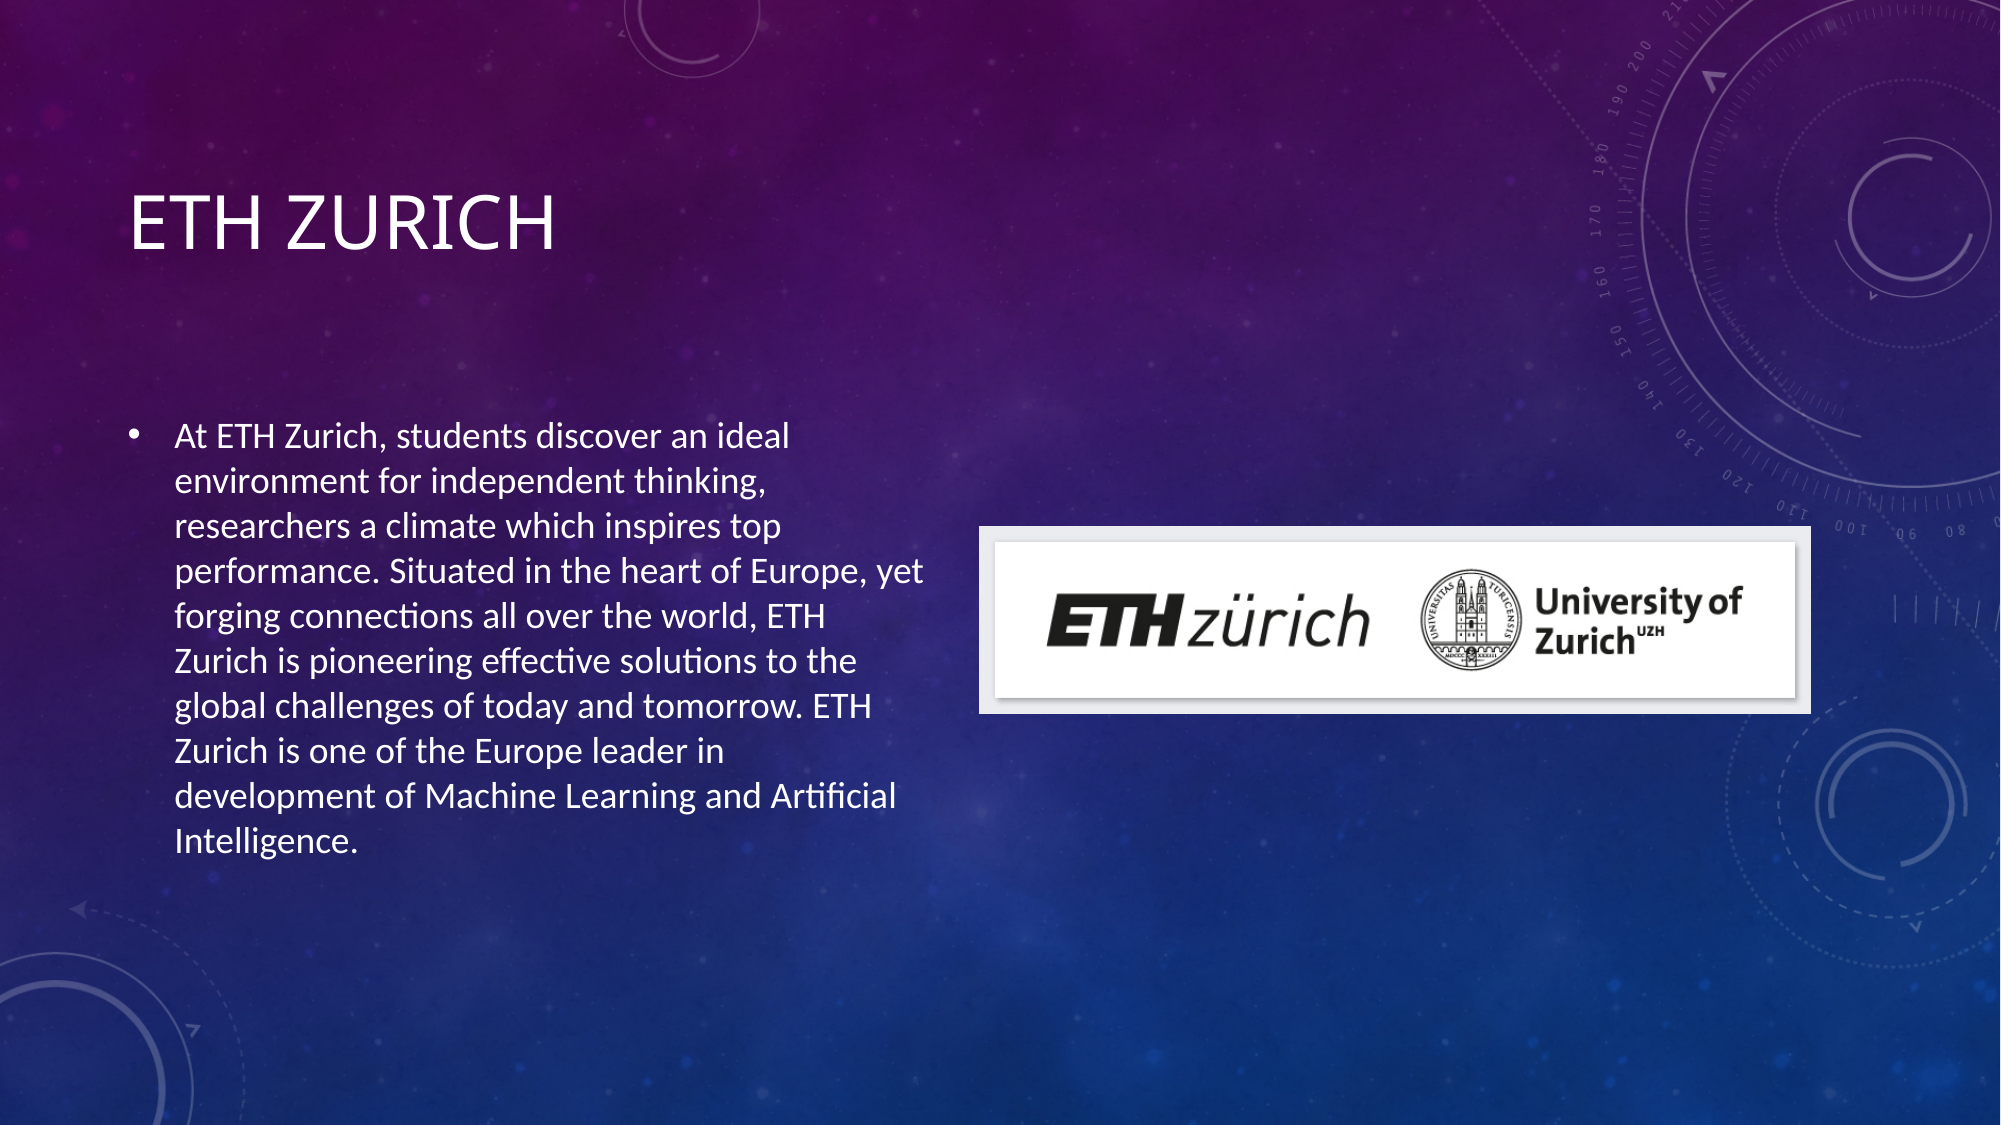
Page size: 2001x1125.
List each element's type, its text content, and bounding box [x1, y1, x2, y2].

title ETH Zurich [112, 99, 1775, 339]
picture [0, 0, 2001, 1125]
list At ETH Zurich, students discover an ideal environment for independent thinking, researchers a climate which inspires top performance. Situated in the heart of Europe, yet forging connections all over the world, ETH Zurich is pioneering effective solutions to the global challenges of today and tomorrow. ETH Zurich is one of the Europe leader in development of Machine Learning and Artificial Intelligence. [112, 318, 941, 954]
